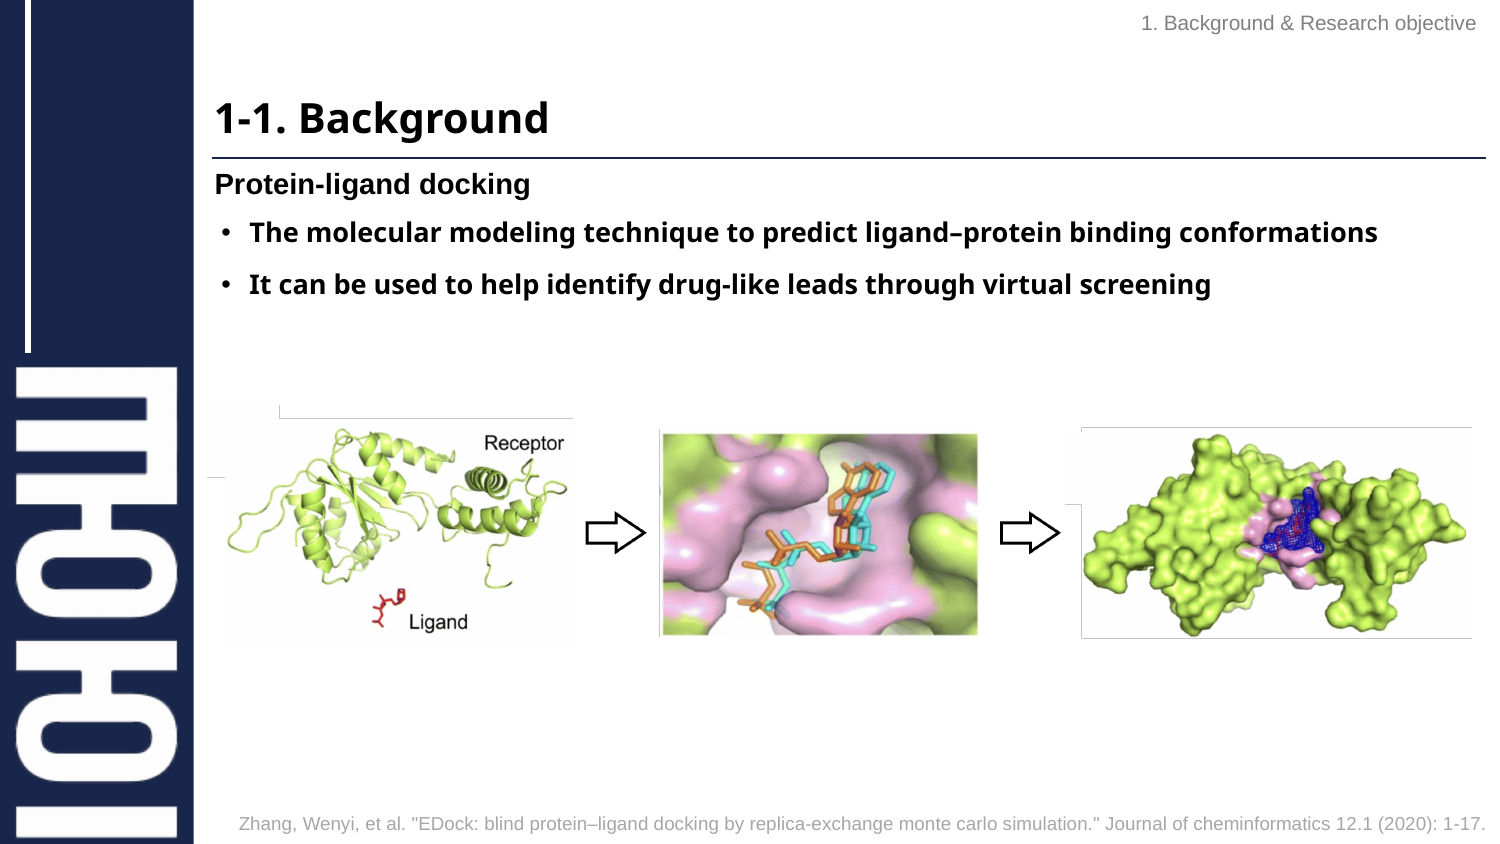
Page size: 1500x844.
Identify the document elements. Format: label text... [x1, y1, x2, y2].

text_box 1-1. Background [198, 77, 1016, 158]
text_box Protein-ligand docking [199, 158, 546, 208]
text_box It can be used to help identify drug-like leads through virtual screening [206, 252, 1486, 315]
text_box The molecular modeling technique to predict ligand–protein binding conformations [206, 200, 1486, 252]
picture [205, 404, 1472, 647]
text_box 1. Background & Research objective [1117, 1, 1500, 42]
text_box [0, 0, 194, 844]
text_box Zhang, Wenyi, et al. "EDock: blind protein–ligand docking by replica-exchange monte carlo simulation." Journal of cheminformatics 12.1 (2020): 1-17. [220, 804, 1500, 842]
